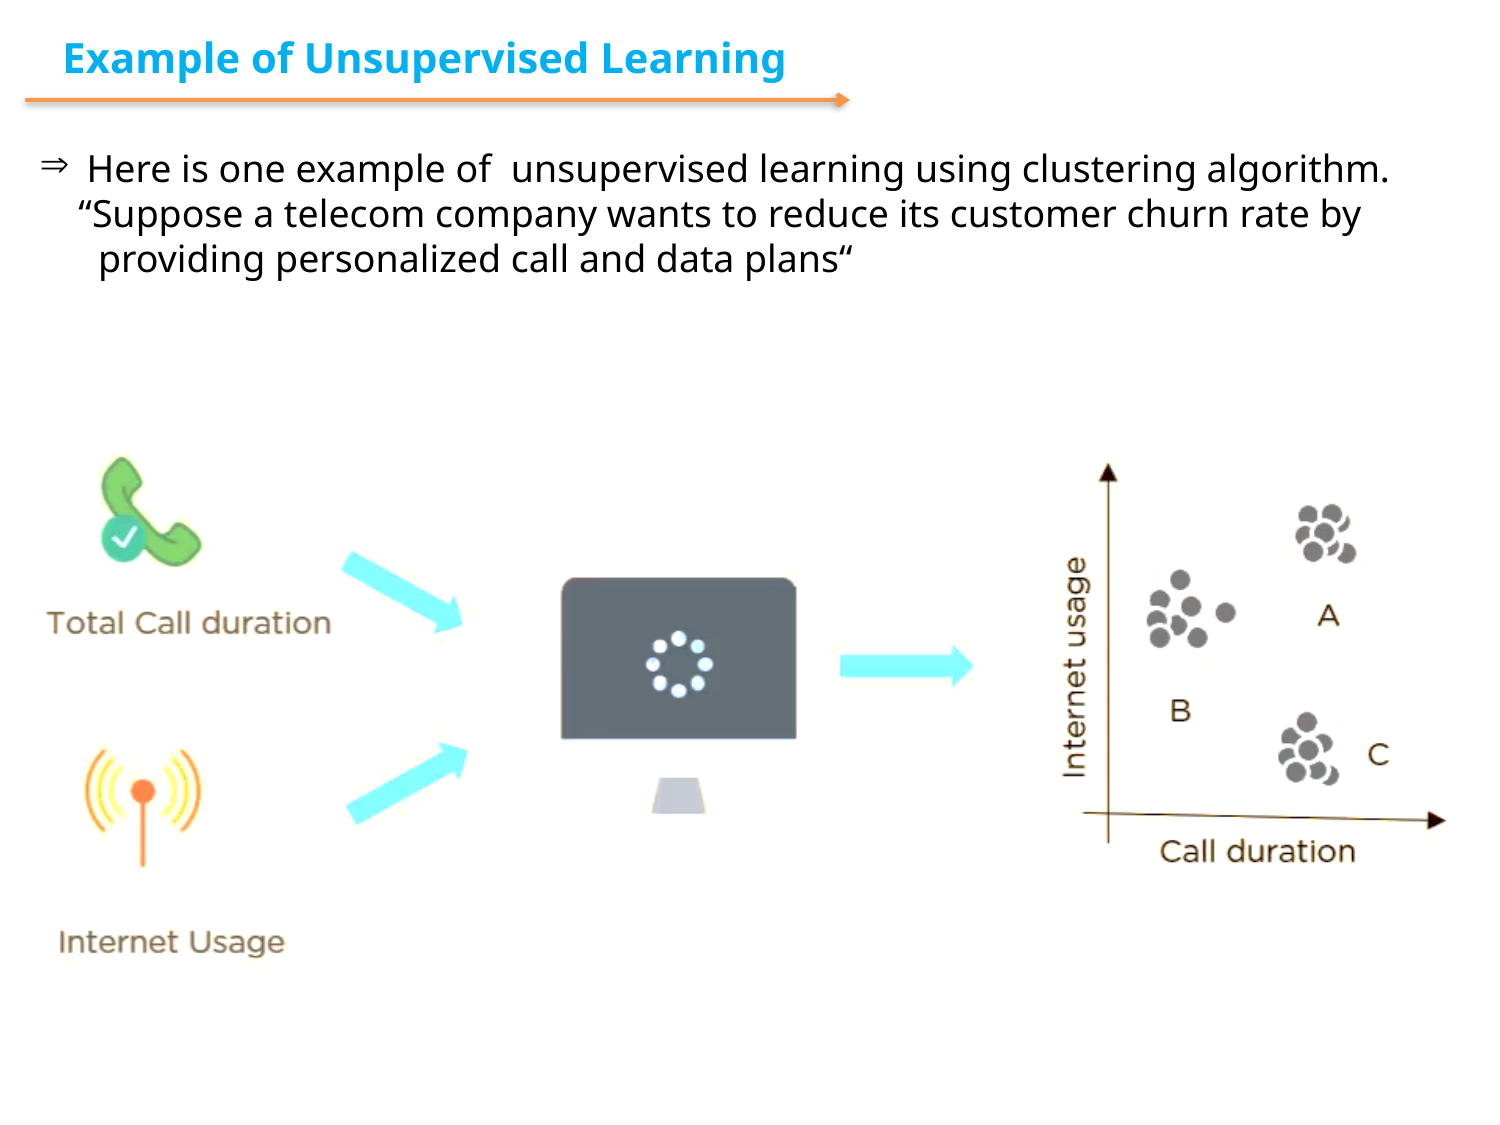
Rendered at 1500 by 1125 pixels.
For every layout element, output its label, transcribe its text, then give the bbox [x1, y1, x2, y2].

text_box Here is one example of unsupervised learning using clustering algorithm. “Suppose a telecom company wants to reduce its customer churn rate by providing personalized call and data plans“ [24, 137, 1463, 288]
picture [36, 441, 1463, 976]
text_box Example of Unsupervised Learning [0, 24, 850, 100]
